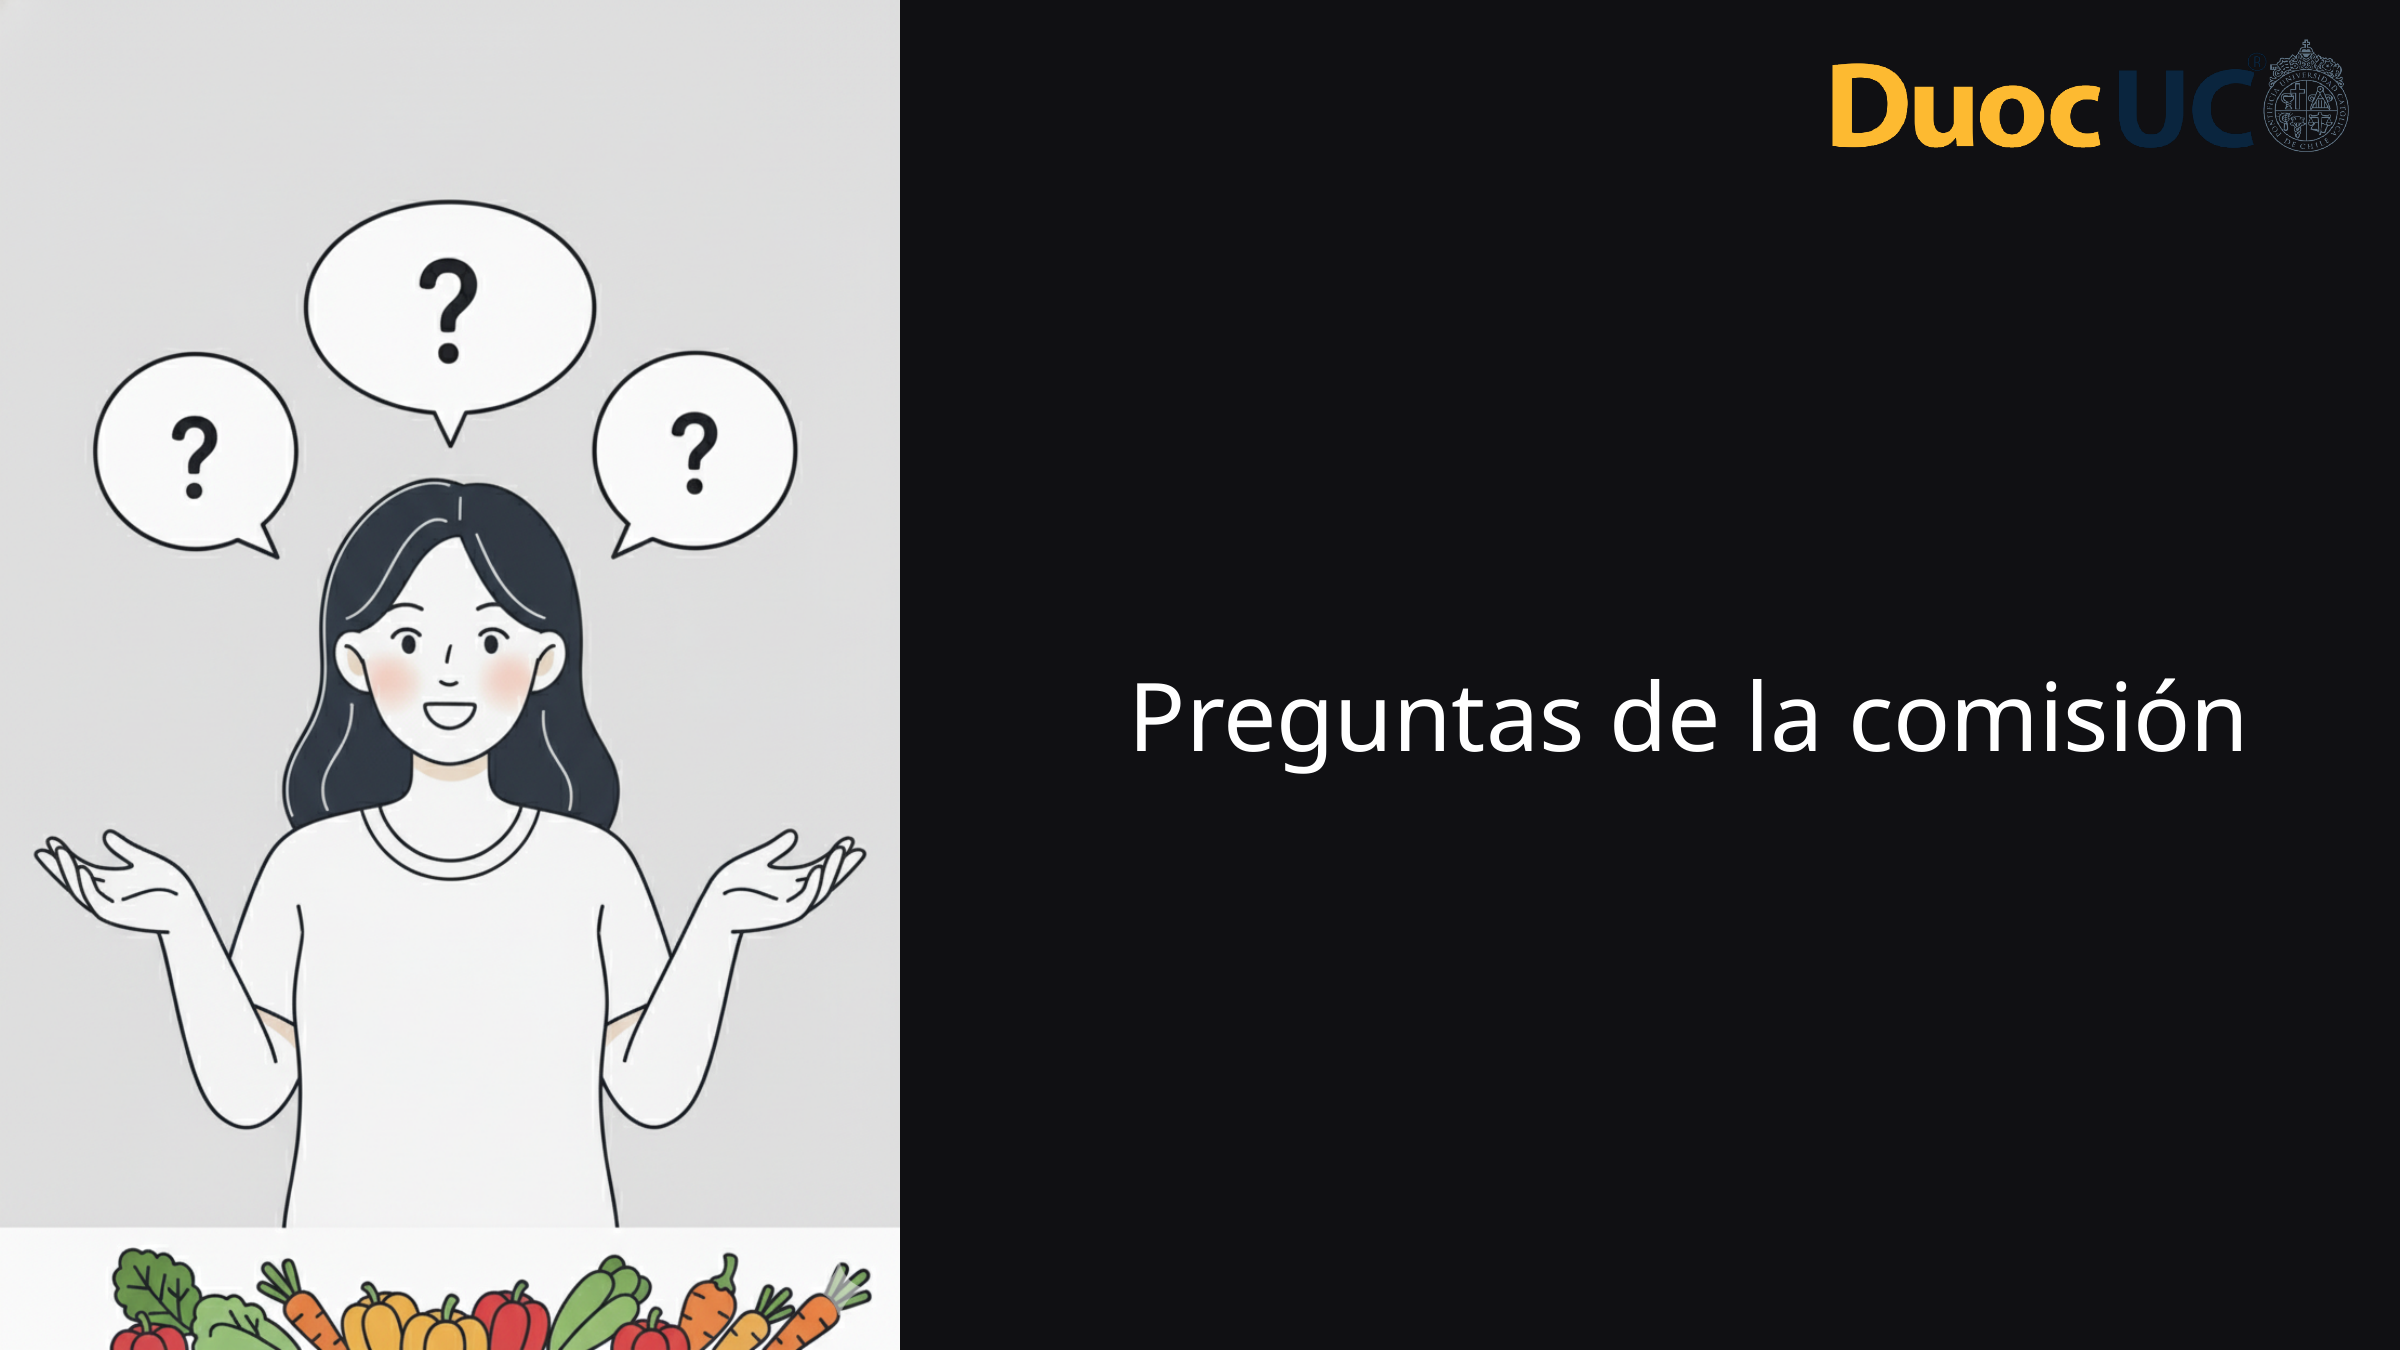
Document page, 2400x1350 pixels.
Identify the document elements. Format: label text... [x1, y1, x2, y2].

picture [0, 0, 901, 1350]
text_box Preguntas de la comisión [1030, 628, 2349, 722]
picture [1832, 39, 2350, 152]
